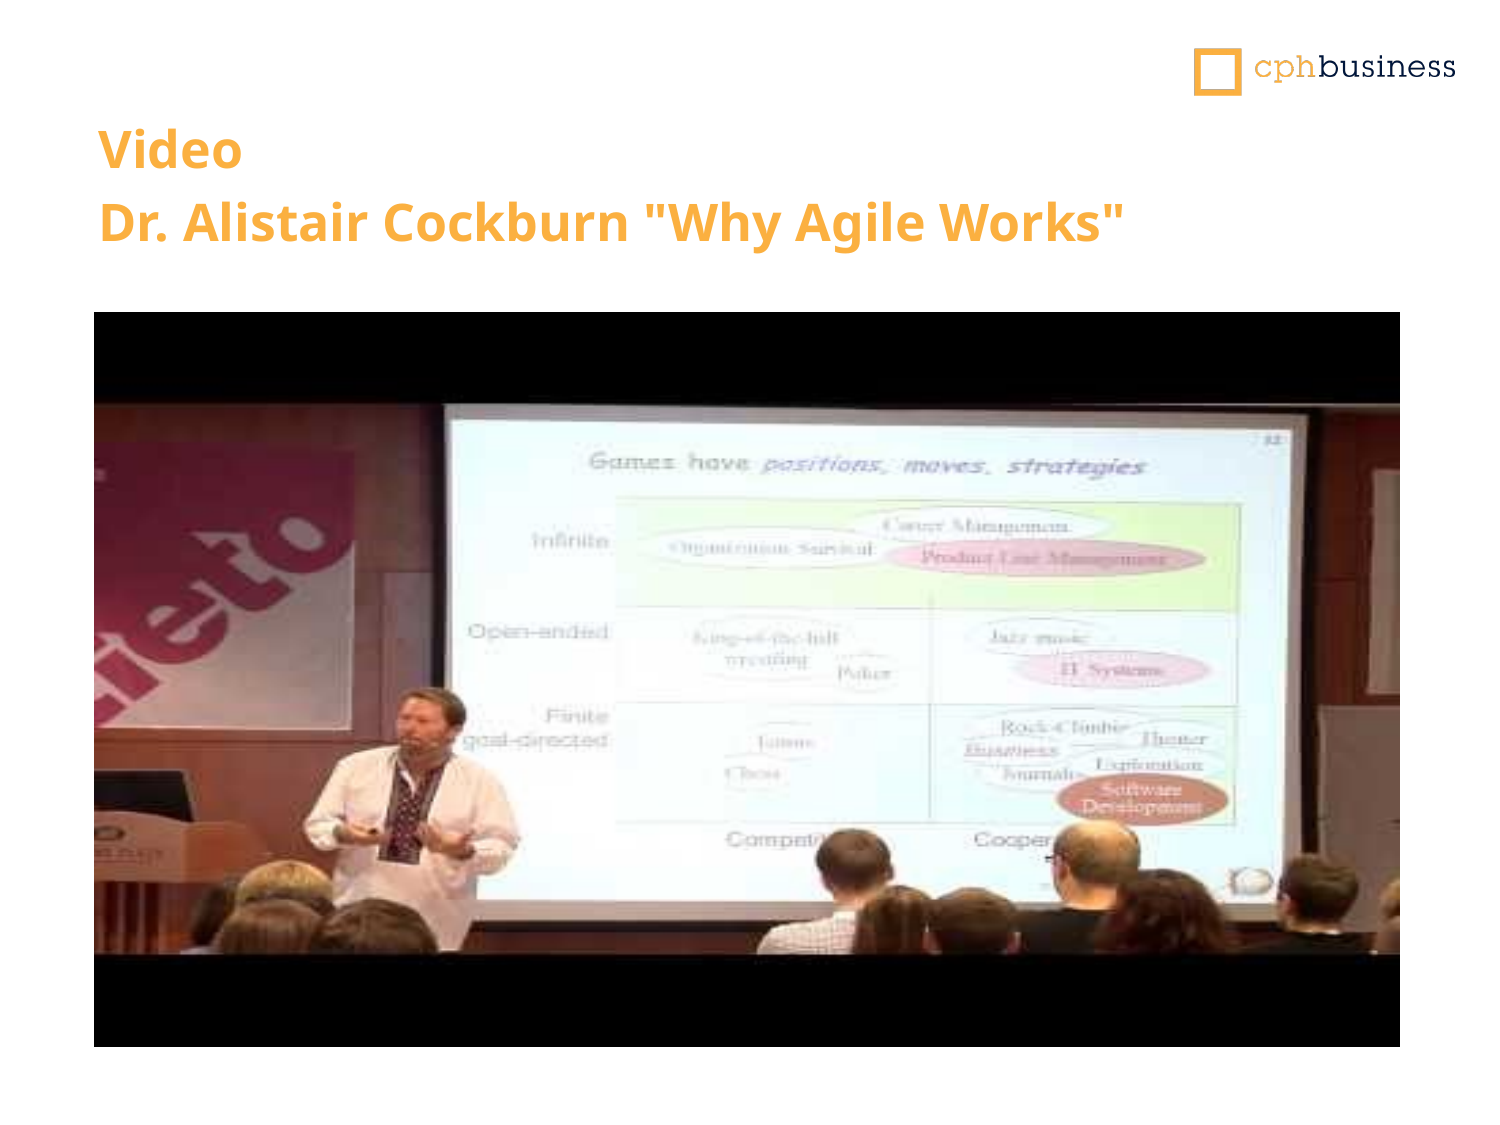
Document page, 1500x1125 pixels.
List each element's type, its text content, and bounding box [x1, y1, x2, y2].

picture [1147, 1, 1500, 143]
list Video Dr. Alistair Cockburn "Why Agile Works" [83, 109, 1411, 298]
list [93, 311, 1401, 1048]
